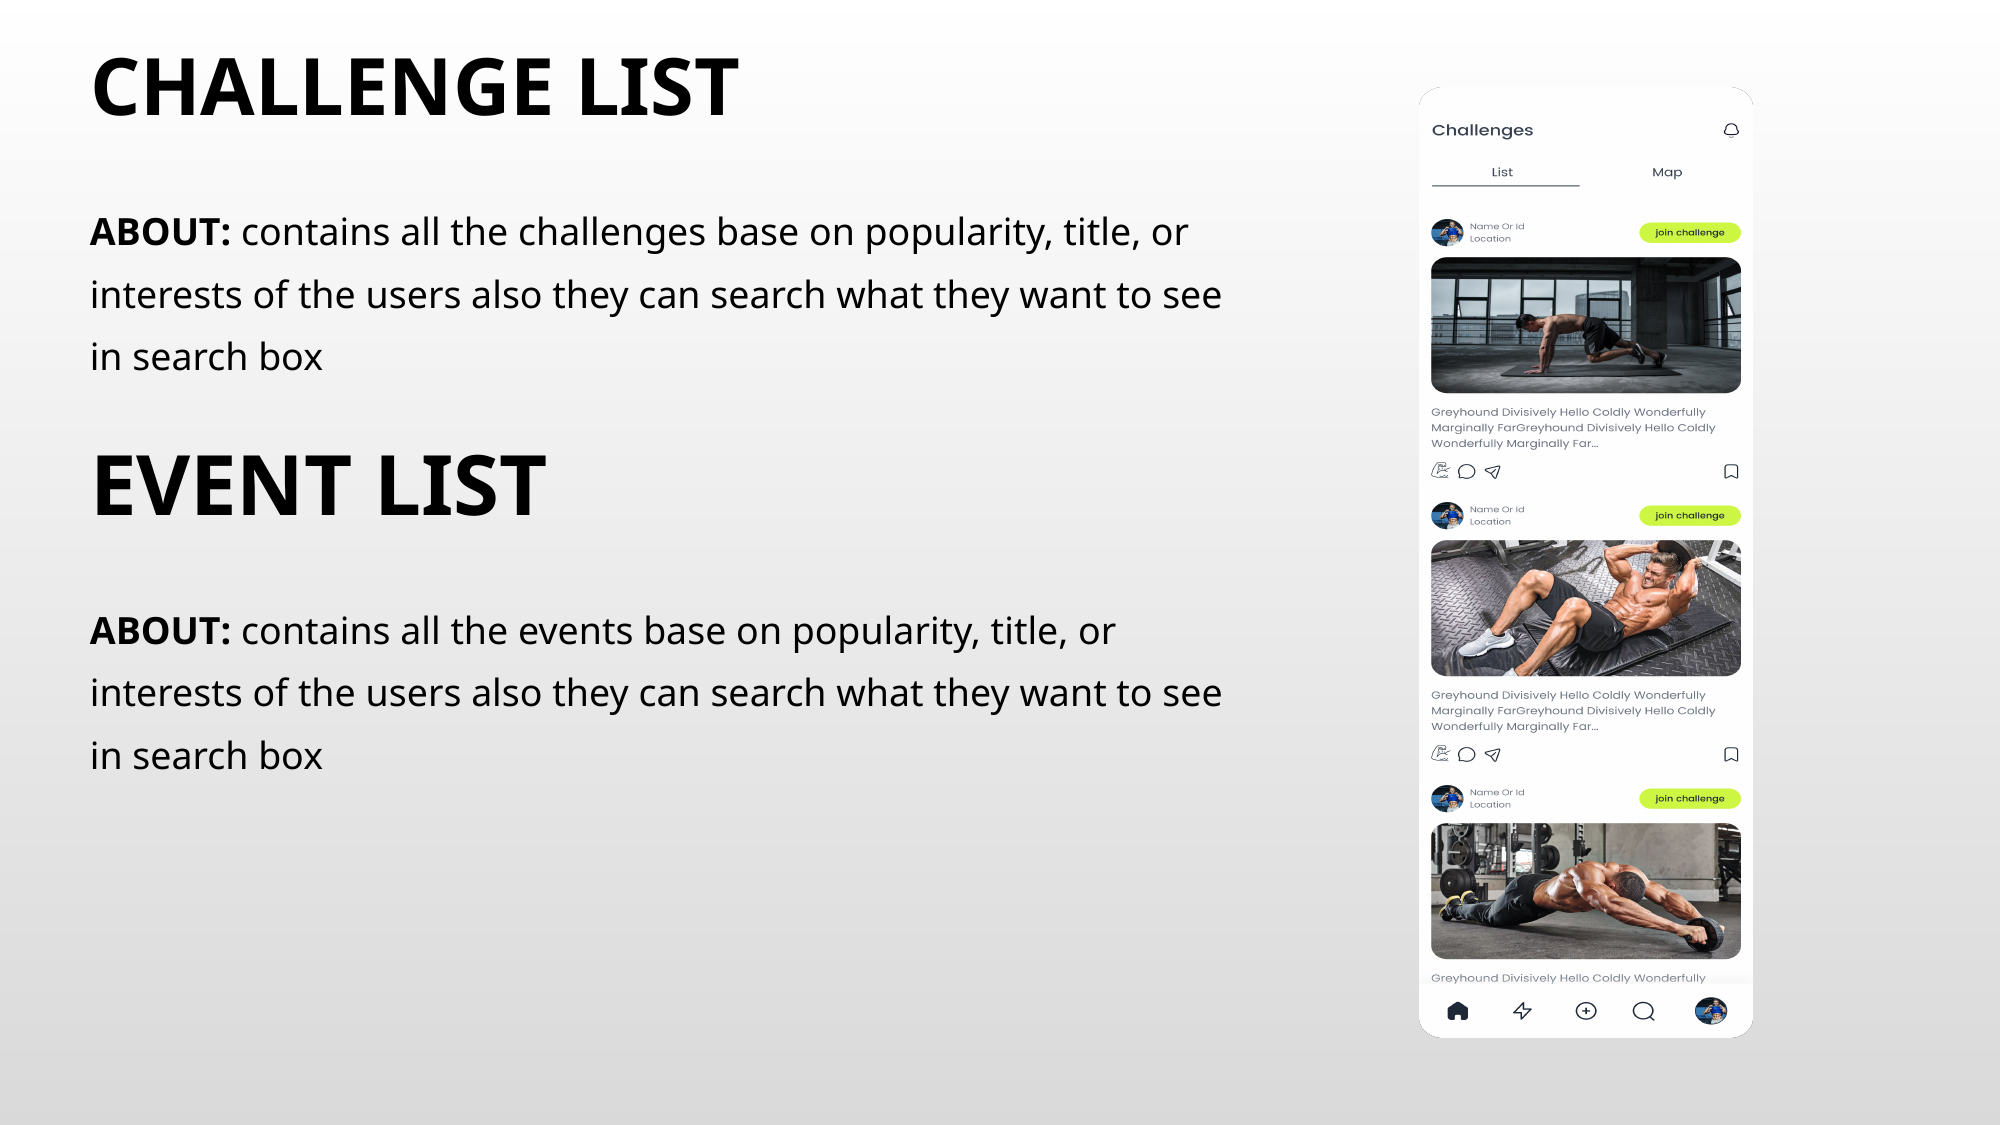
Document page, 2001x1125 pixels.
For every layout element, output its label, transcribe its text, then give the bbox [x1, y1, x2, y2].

title CHALLENGE LIST [75, 21, 786, 150]
picture [1419, 87, 1753, 1038]
text_box EVENT LIST [75, 419, 786, 549]
text_box ABOUT: contains all the events base on popularity, title, or interests of the users also they can search what they want to see in search box [74, 581, 1274, 819]
list ABOUT: contains all the challenges base on popularity, title, or interests of the users also they can search what they want to see in search box [75, 183, 1274, 420]
